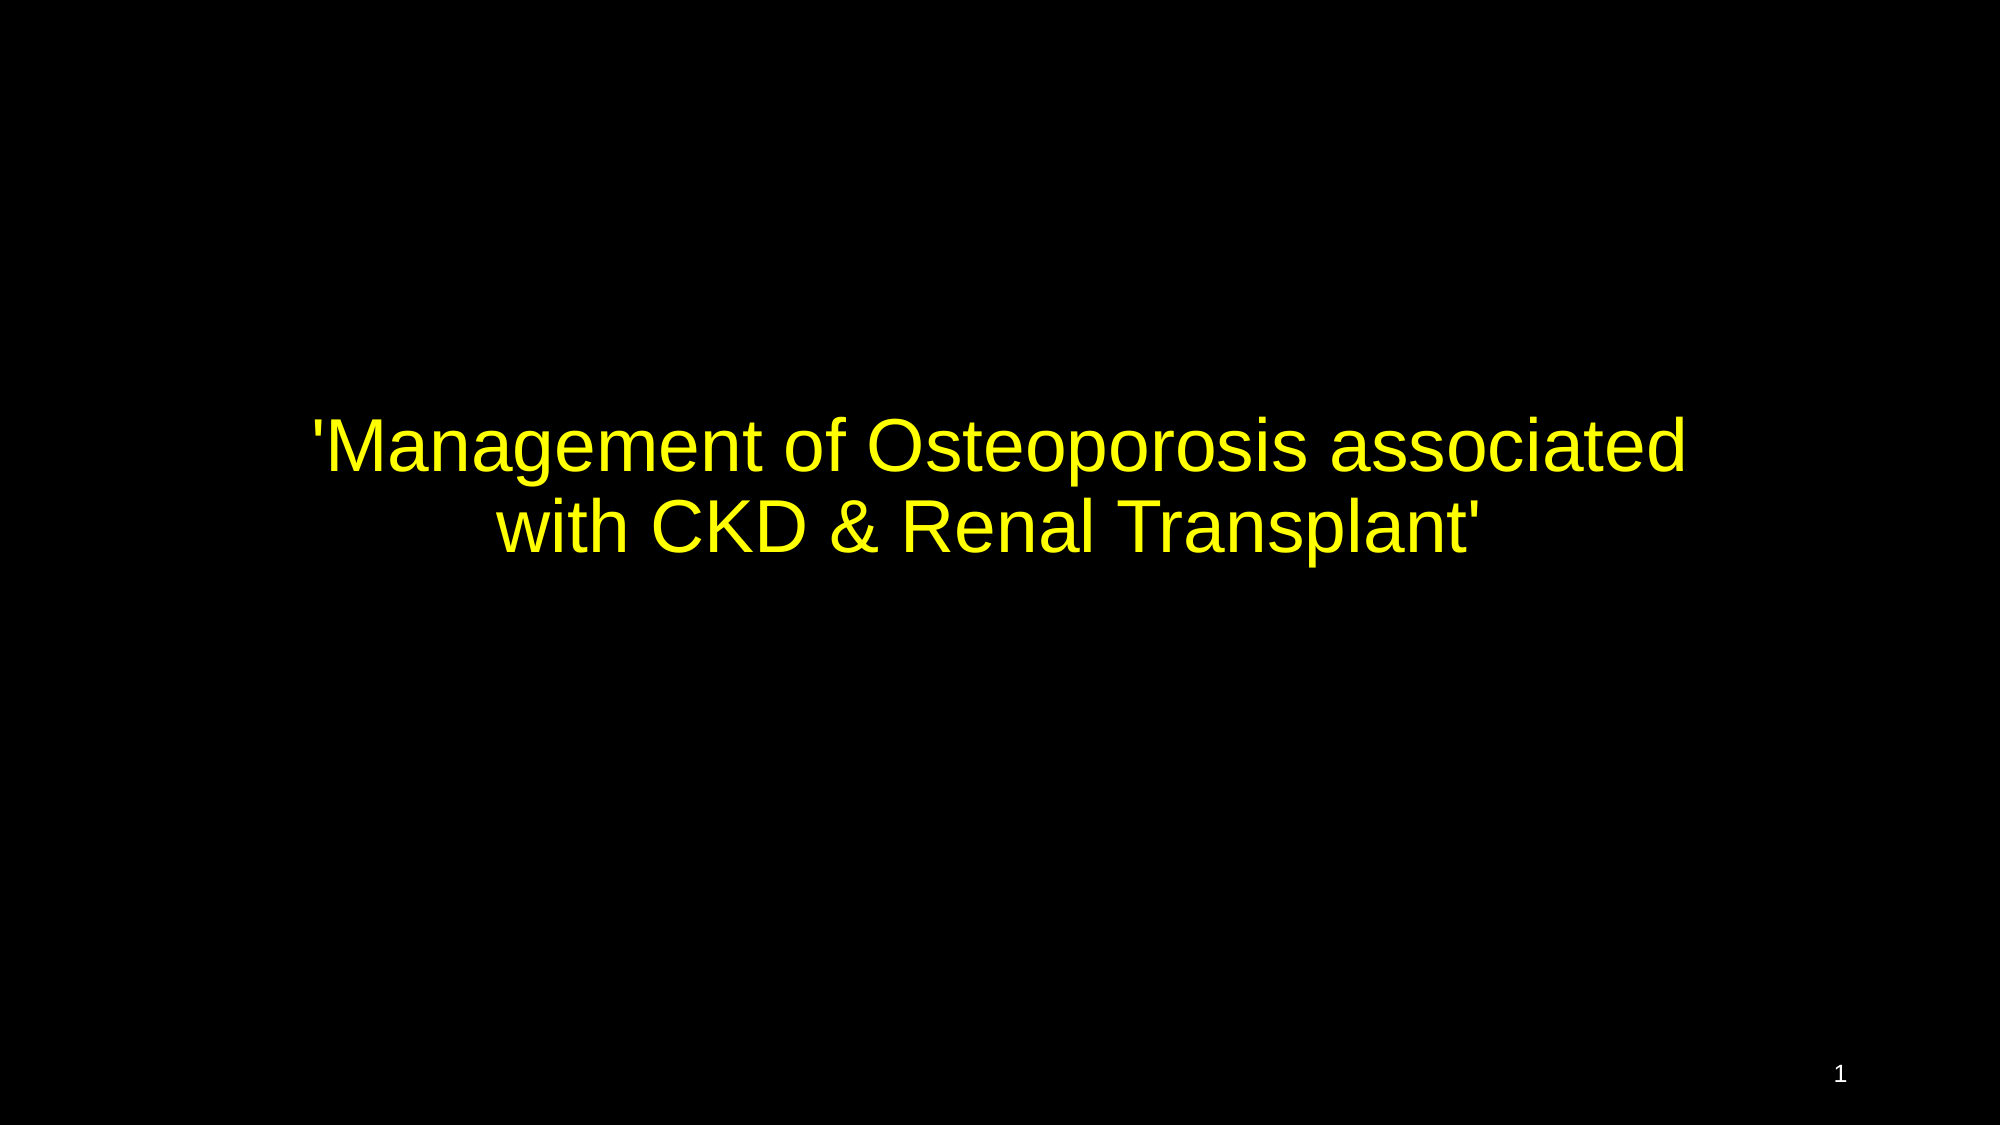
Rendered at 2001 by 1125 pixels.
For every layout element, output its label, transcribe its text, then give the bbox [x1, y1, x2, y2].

title 'Management of Osteoporosis associated with CKD & Renal Transplant' [249, 184, 1750, 576]
slide_number ‹#› [1412, 1042, 1863, 1103]
